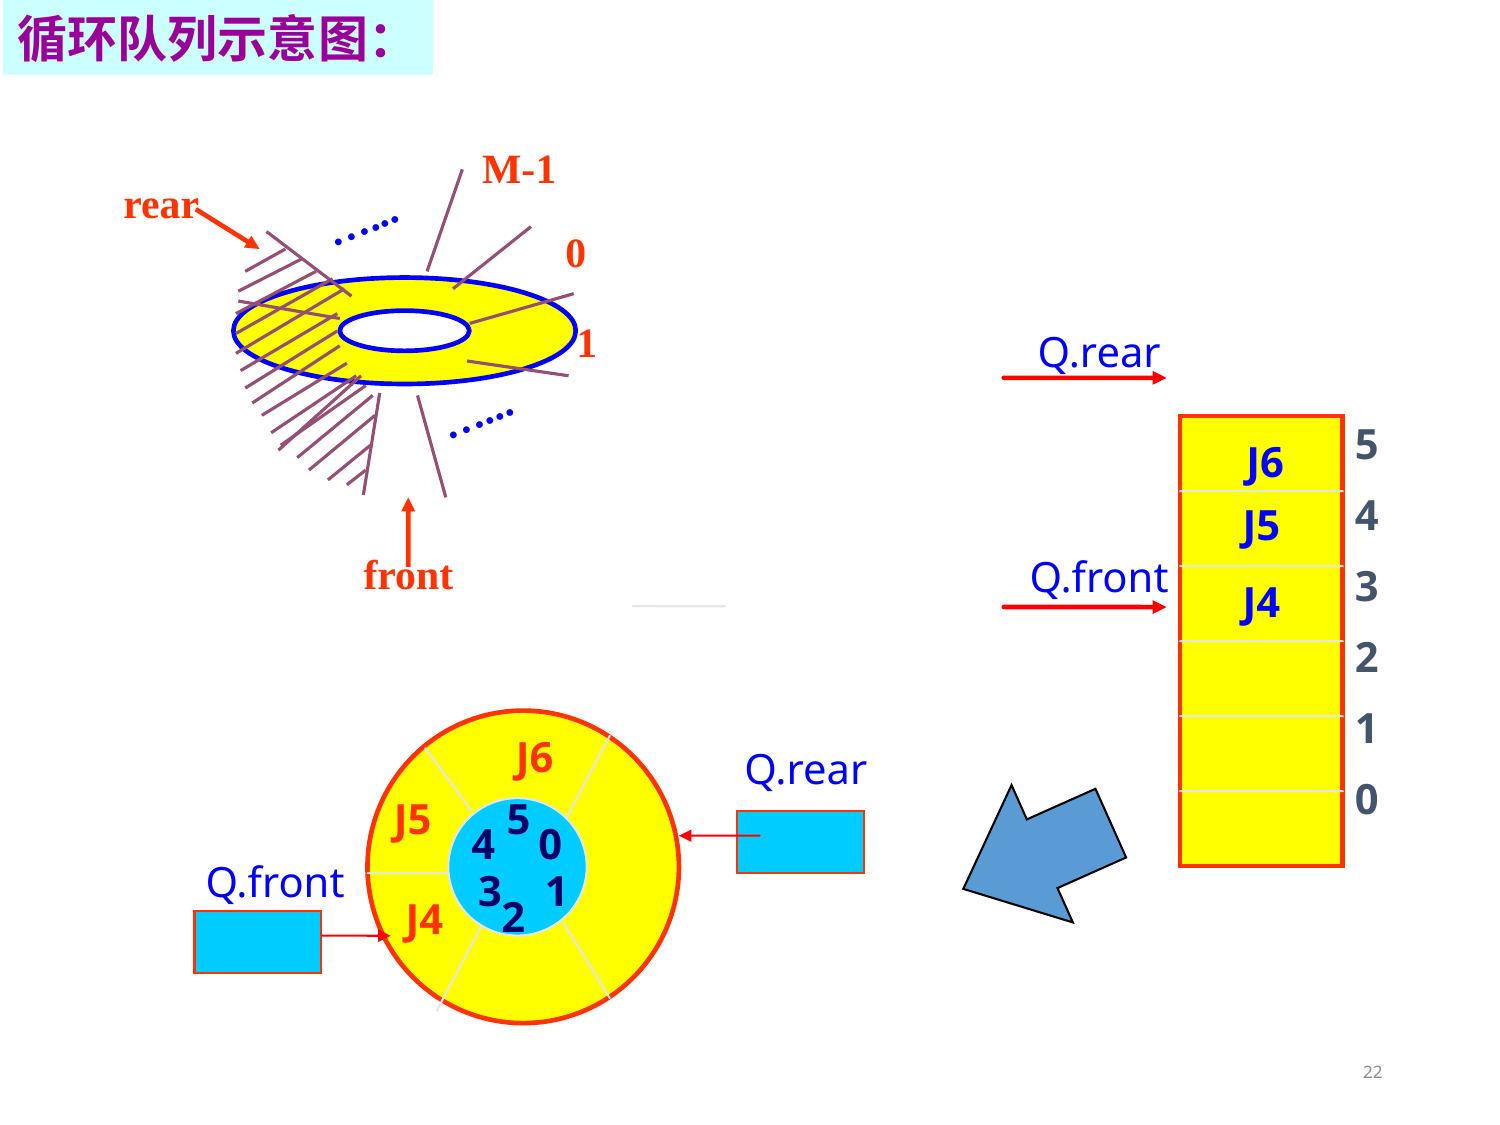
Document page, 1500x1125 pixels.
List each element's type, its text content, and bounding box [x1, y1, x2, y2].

text_box 循环队列示意图： [3, 0, 433, 75]
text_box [997, 318, 1390, 867]
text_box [182, 606, 887, 1024]
text_box [963, 816, 1105, 923]
slide_number 22 [1060, 1042, 1398, 1103]
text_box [107, 133, 613, 605]
